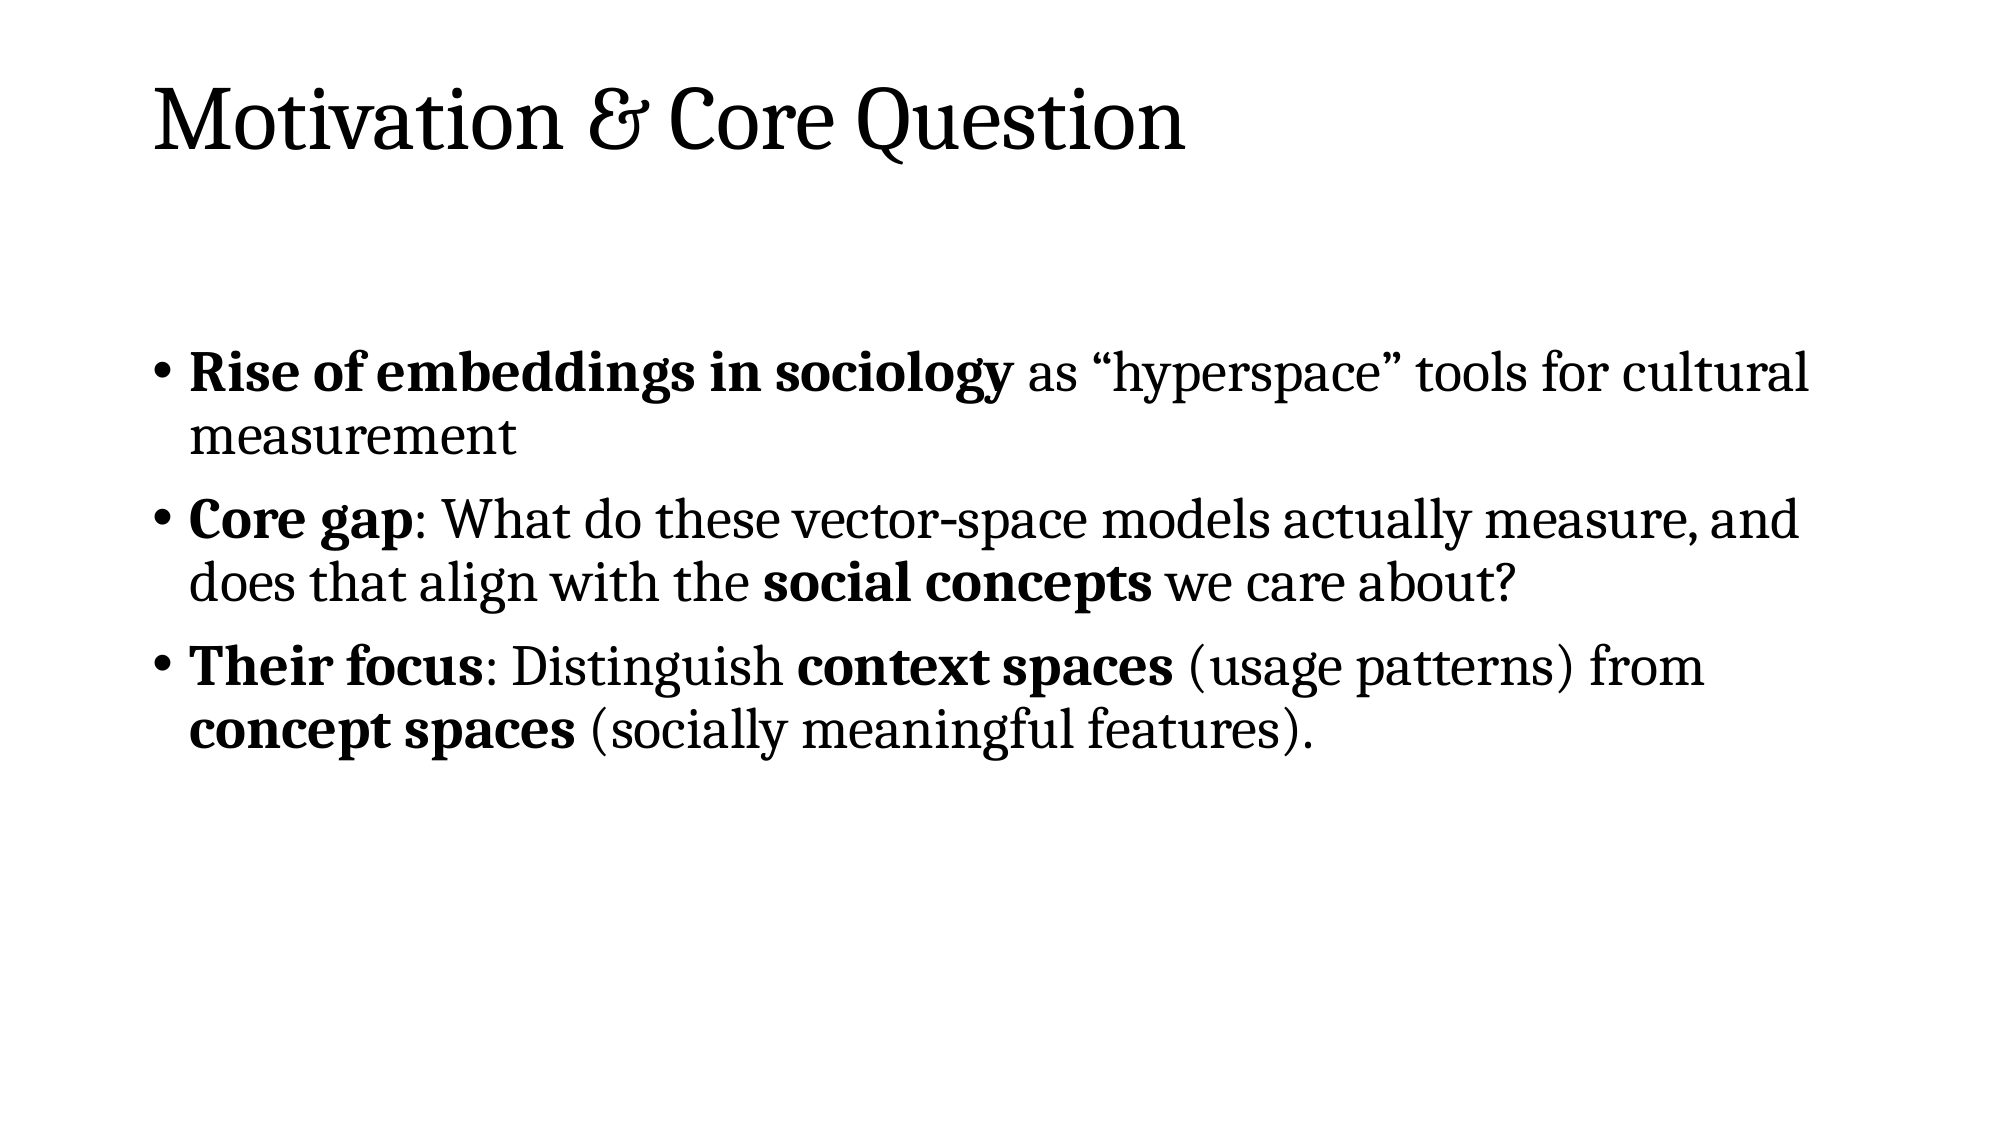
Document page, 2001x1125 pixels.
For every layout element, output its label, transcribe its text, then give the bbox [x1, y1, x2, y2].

list Rise of embeddings in sociology as “hyperspace” tools for cultural measurement Core gap: What do these vector‐space models actually measure, and does that align with the social concepts we care about? Their focus: Distinguish context spaces (usage patterns) from concept spaces (socially meaningful features). [137, 243, 1863, 1014]
title Motivation & Core Question [137, 11, 1863, 229]
